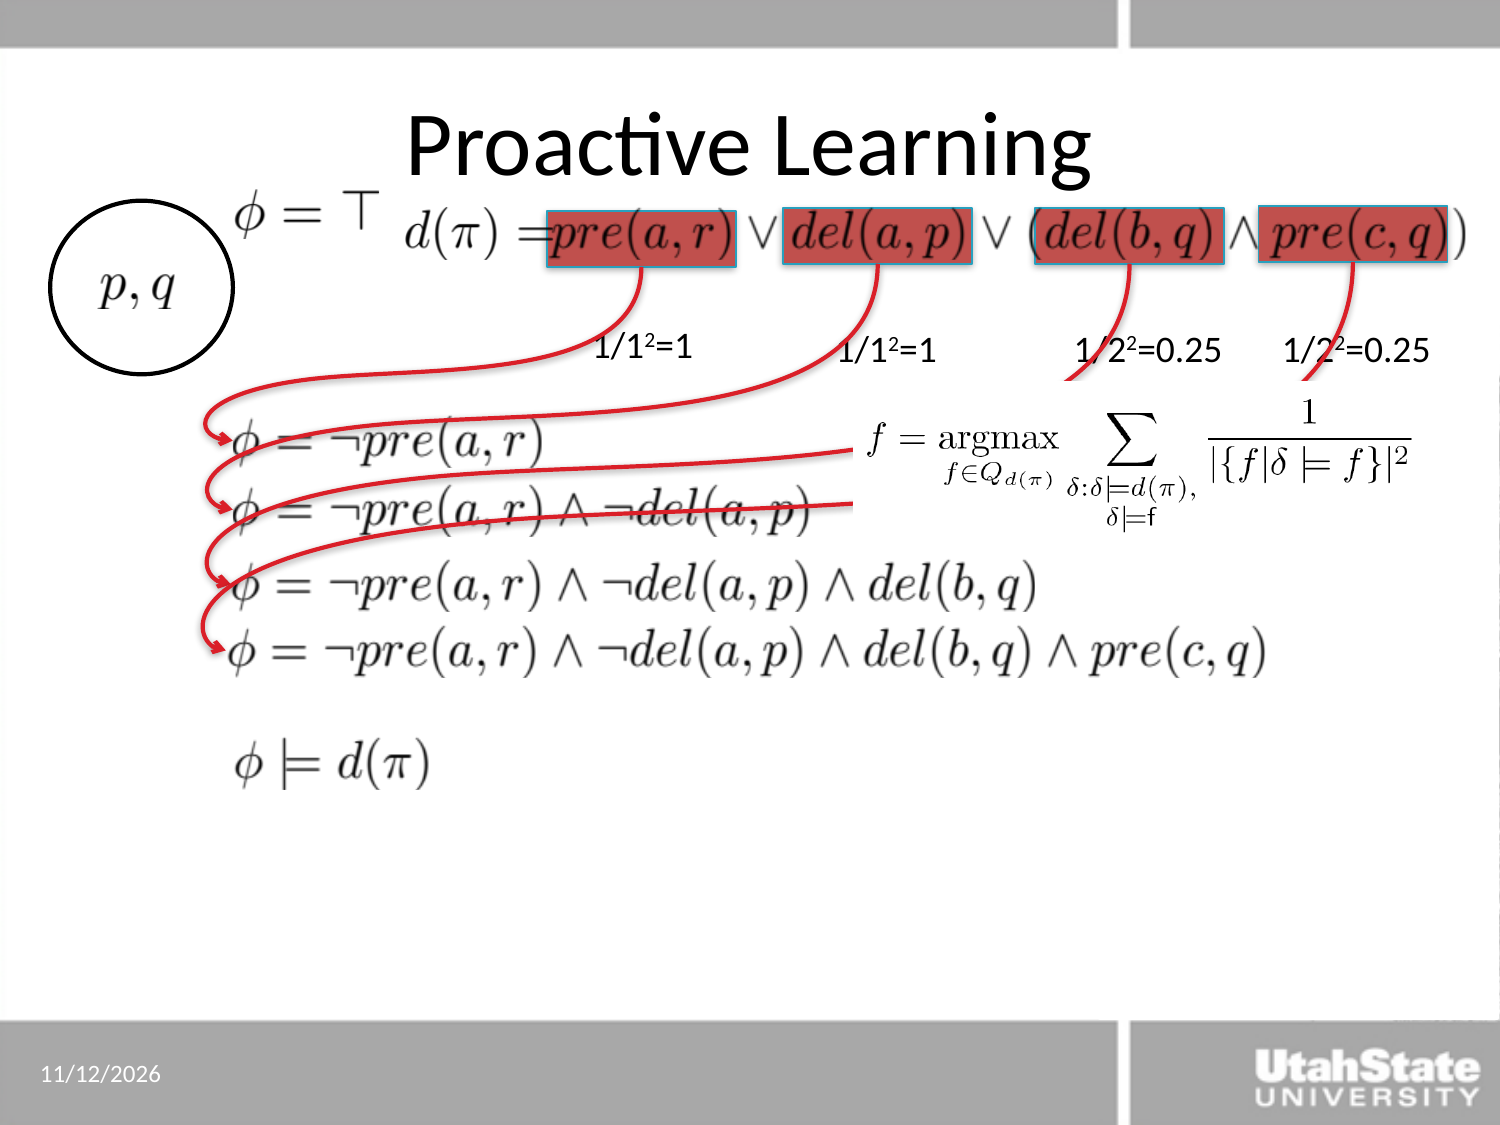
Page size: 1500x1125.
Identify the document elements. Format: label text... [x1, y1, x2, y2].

text_box [48, 233, 236, 377]
text_box 1/22=0.25 [1320, 317, 1446, 377]
text_box 1/22=0.25 [1088, 317, 1238, 377]
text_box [432, 63, 514, 710]
title Proactive Learning [24, 45, 514, 233]
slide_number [24, 1042, 375, 1103]
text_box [594, 0, 984, 1020]
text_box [349, 149, 427, 559]
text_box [519, 0, 589, 874]
text_box 1/22=0.25 [1267, 317, 1337, 377]
text_box 1/22=0.25 [1059, 317, 1114, 377]
title Proactive Learning [988, 45, 1475, 233]
picture [96, 271, 175, 309]
picture [0, 0, 1500, 1125]
